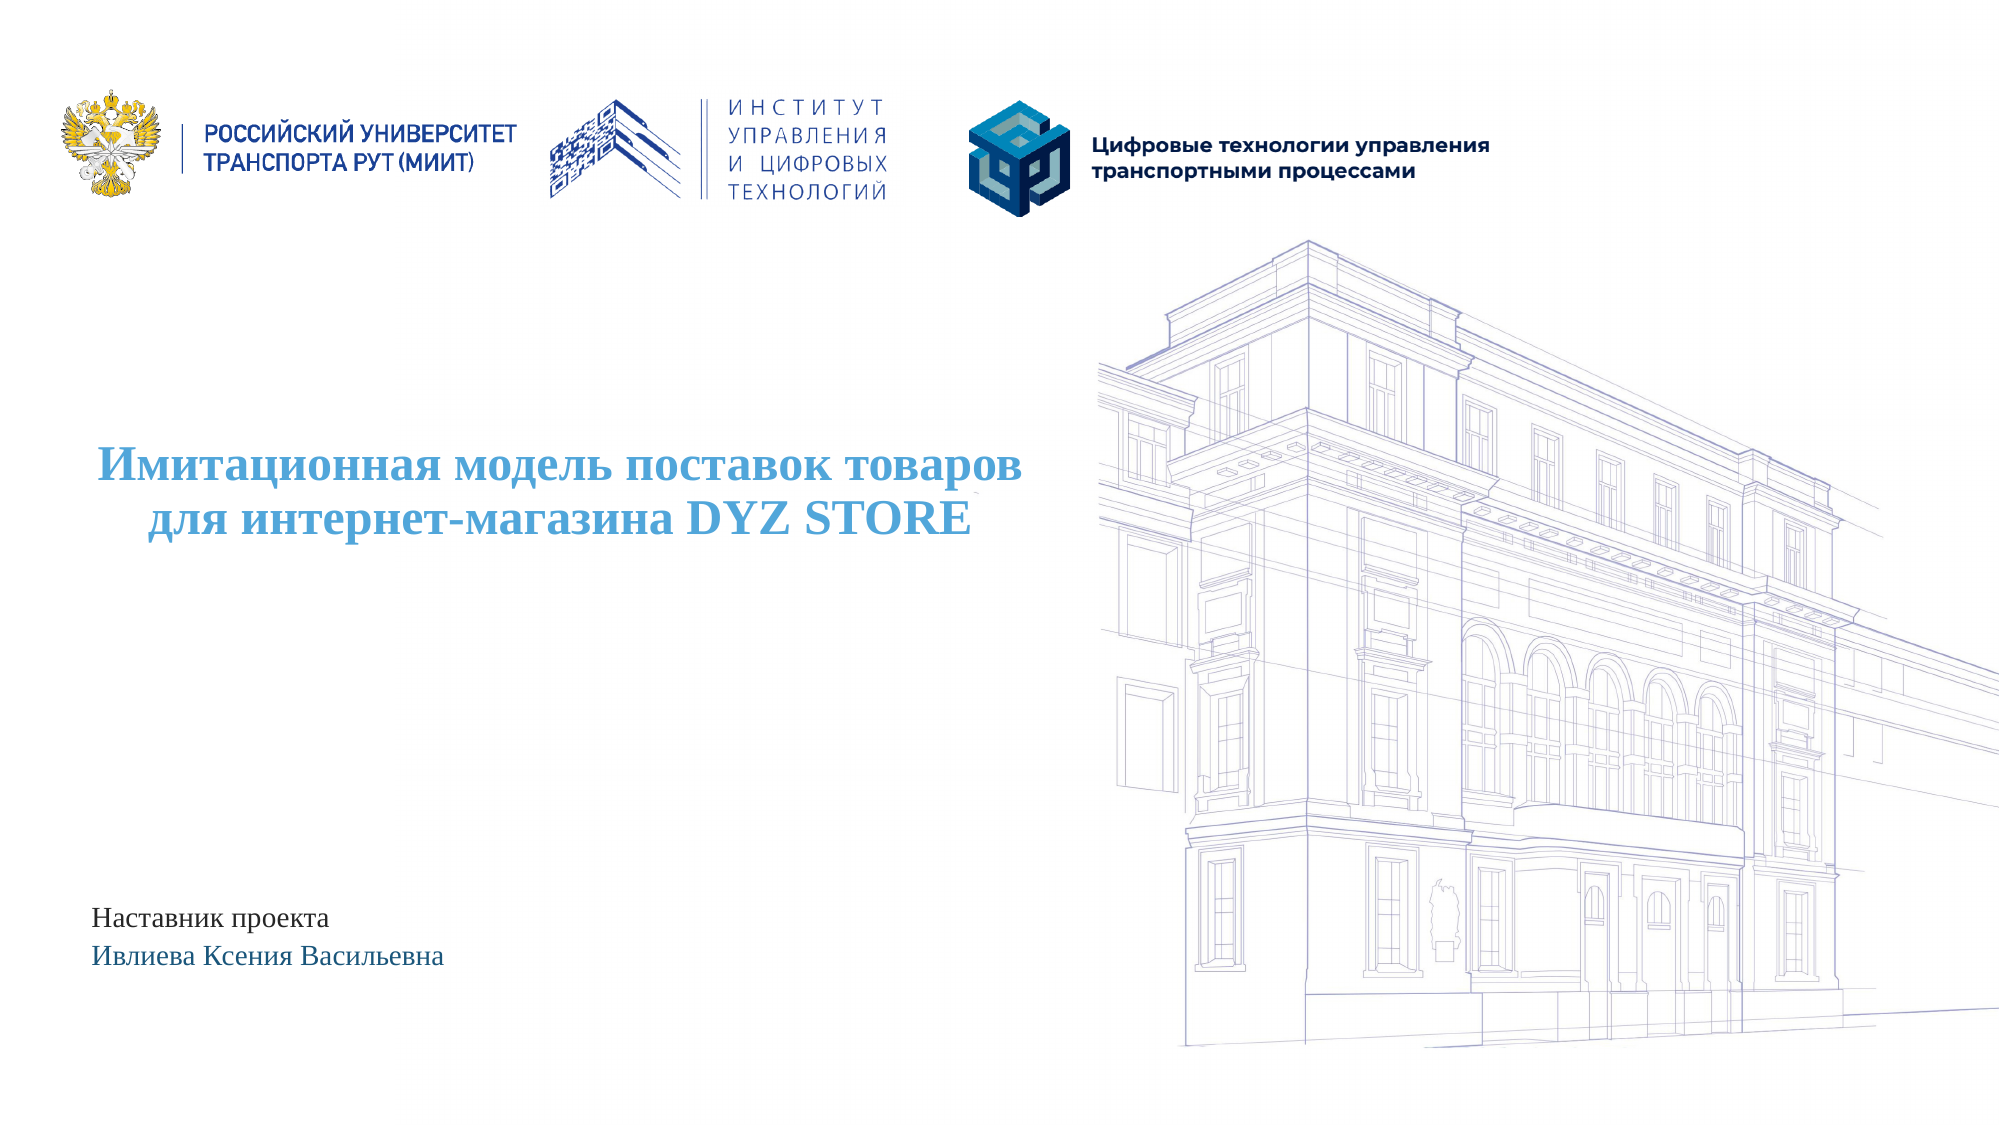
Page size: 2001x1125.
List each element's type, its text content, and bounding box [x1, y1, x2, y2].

picture [60, 0, 1999, 1125]
subtitle Наставник проекта Ивлиева Ксения Васильевна [76, 674, 1044, 1026]
title Имитационная модель поставок товаров для интернет-магазина DYZ STORE [76, 268, 1044, 660]
